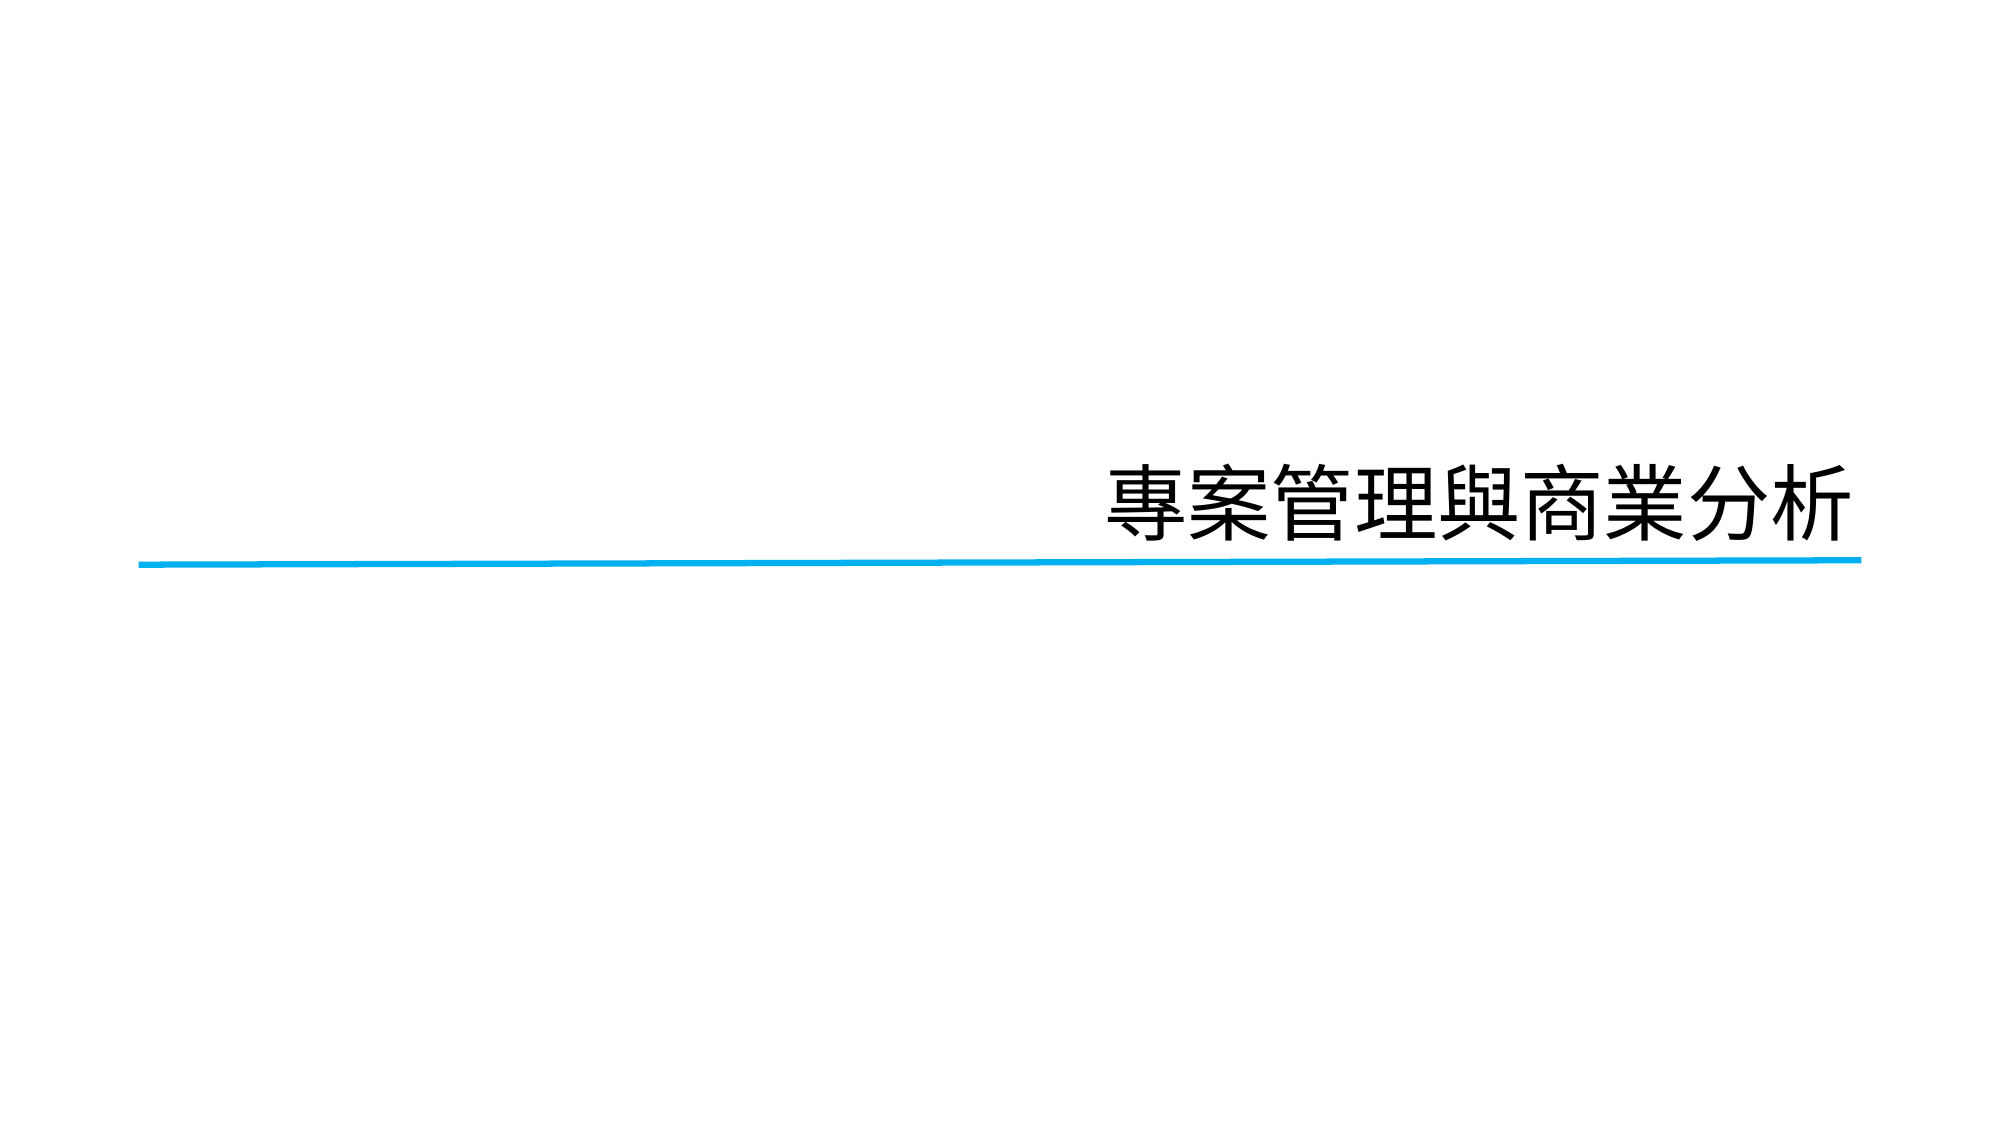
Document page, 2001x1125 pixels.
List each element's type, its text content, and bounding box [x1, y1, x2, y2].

text_box 專案管理與商業分析 [886, 444, 1862, 559]
